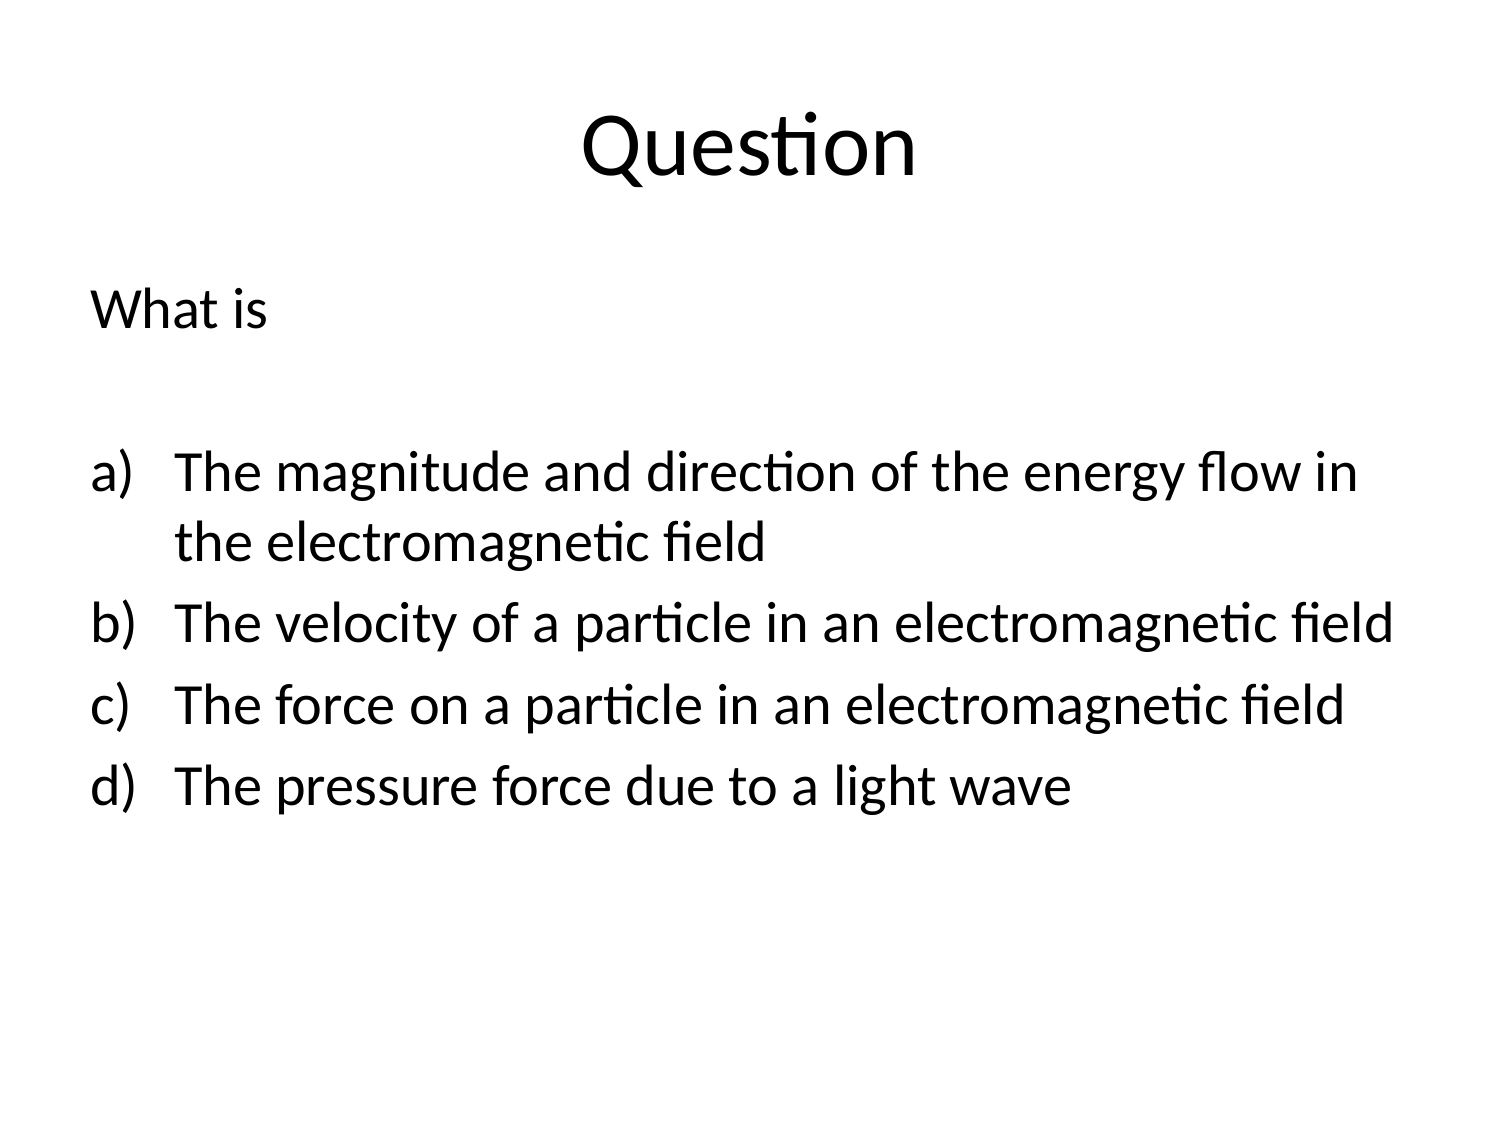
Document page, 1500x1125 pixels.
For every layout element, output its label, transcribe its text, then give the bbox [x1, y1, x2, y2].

title Question [75, 45, 1425, 233]
